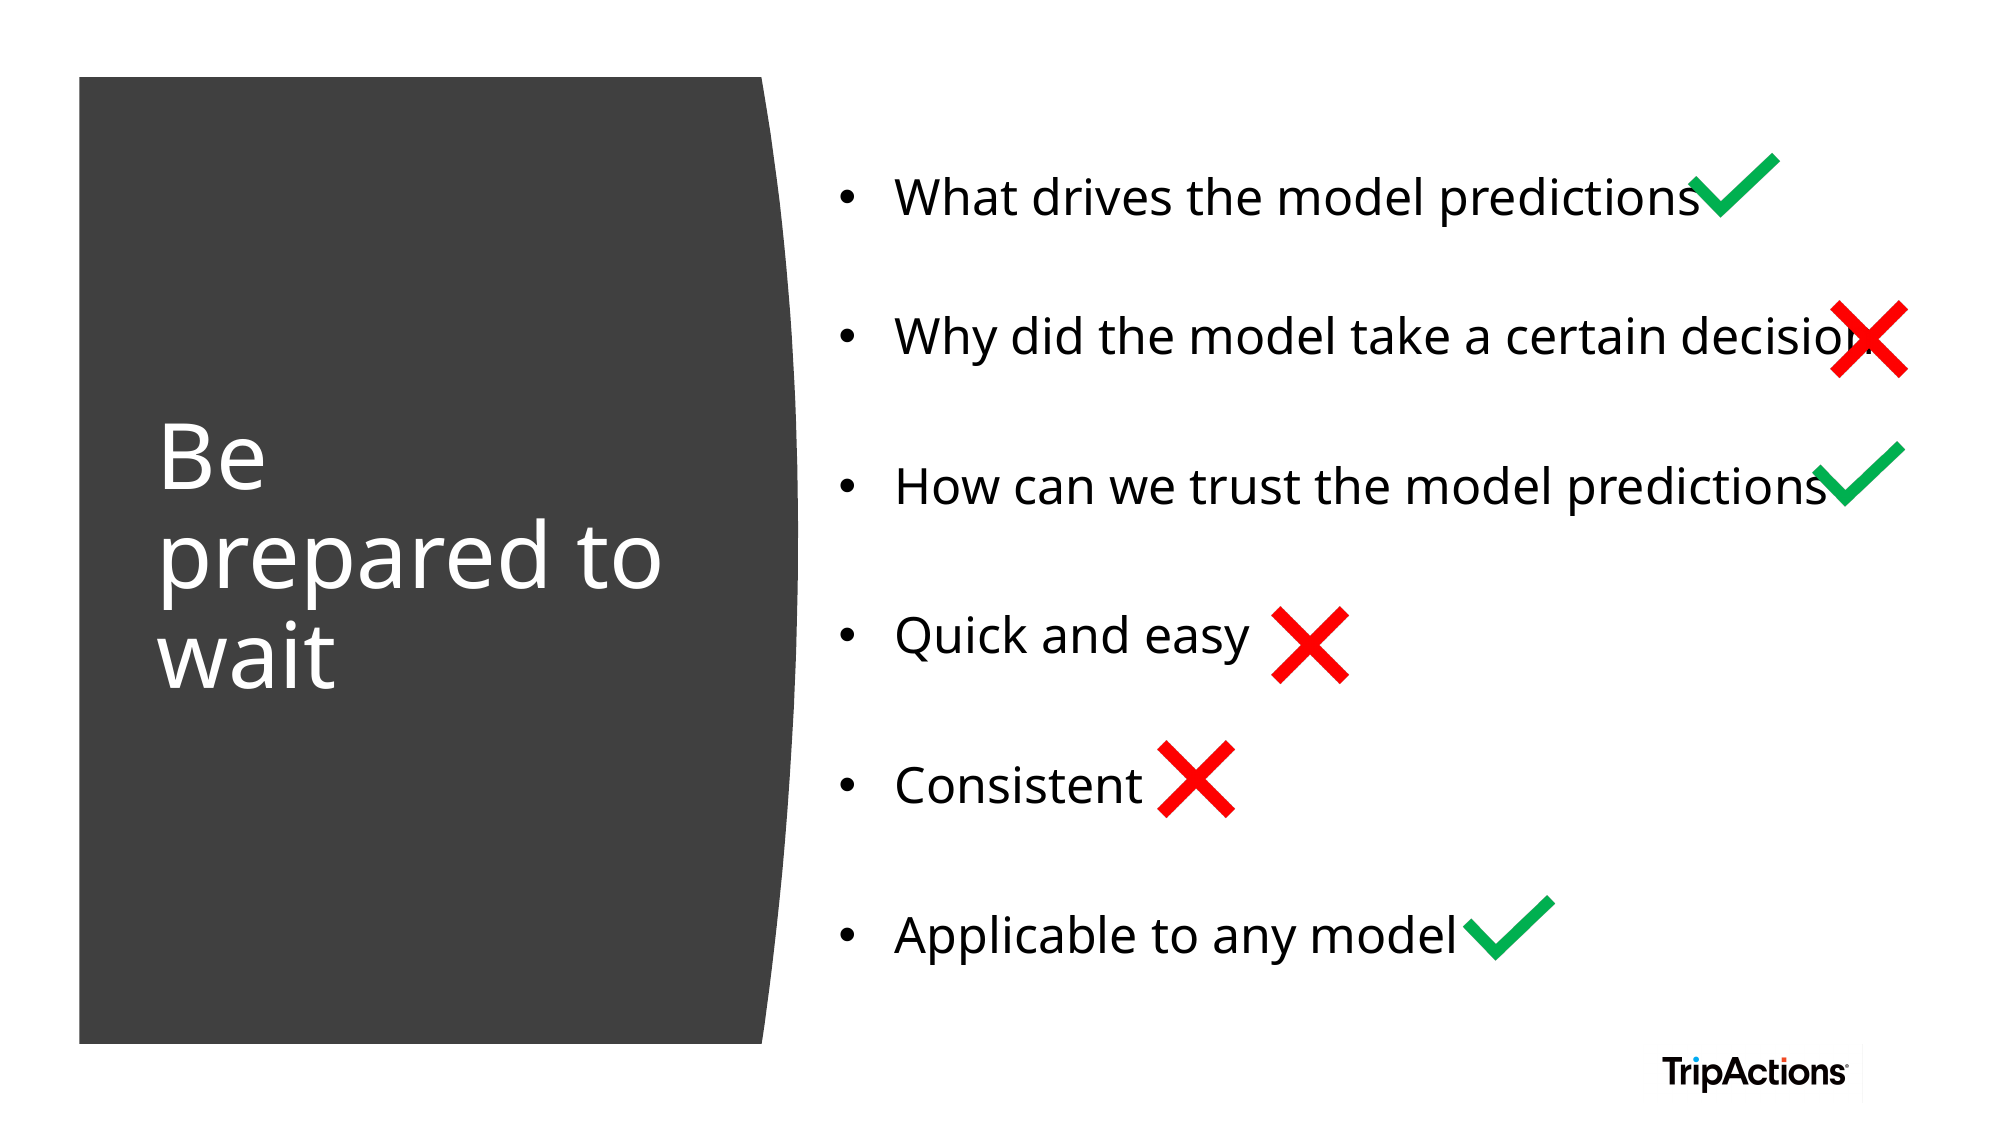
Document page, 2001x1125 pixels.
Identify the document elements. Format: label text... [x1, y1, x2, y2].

picture [1143, 726, 1249, 832]
text_box What drives the model predictions Why did the model take a certain decision How can we trust the model predictions Quick and easy Consistent Applicable to any model [823, 164, 2000, 879]
picture [1461, 879, 1557, 976]
text_box [78, 76, 800, 1045]
picture [1816, 286, 1922, 393]
picture [1686, 137, 1782, 234]
picture [1810, 425, 1907, 522]
picture [1257, 592, 1363, 698]
title Be prepared to wait [141, 166, 702, 953]
picture [1643, 1044, 1863, 1103]
